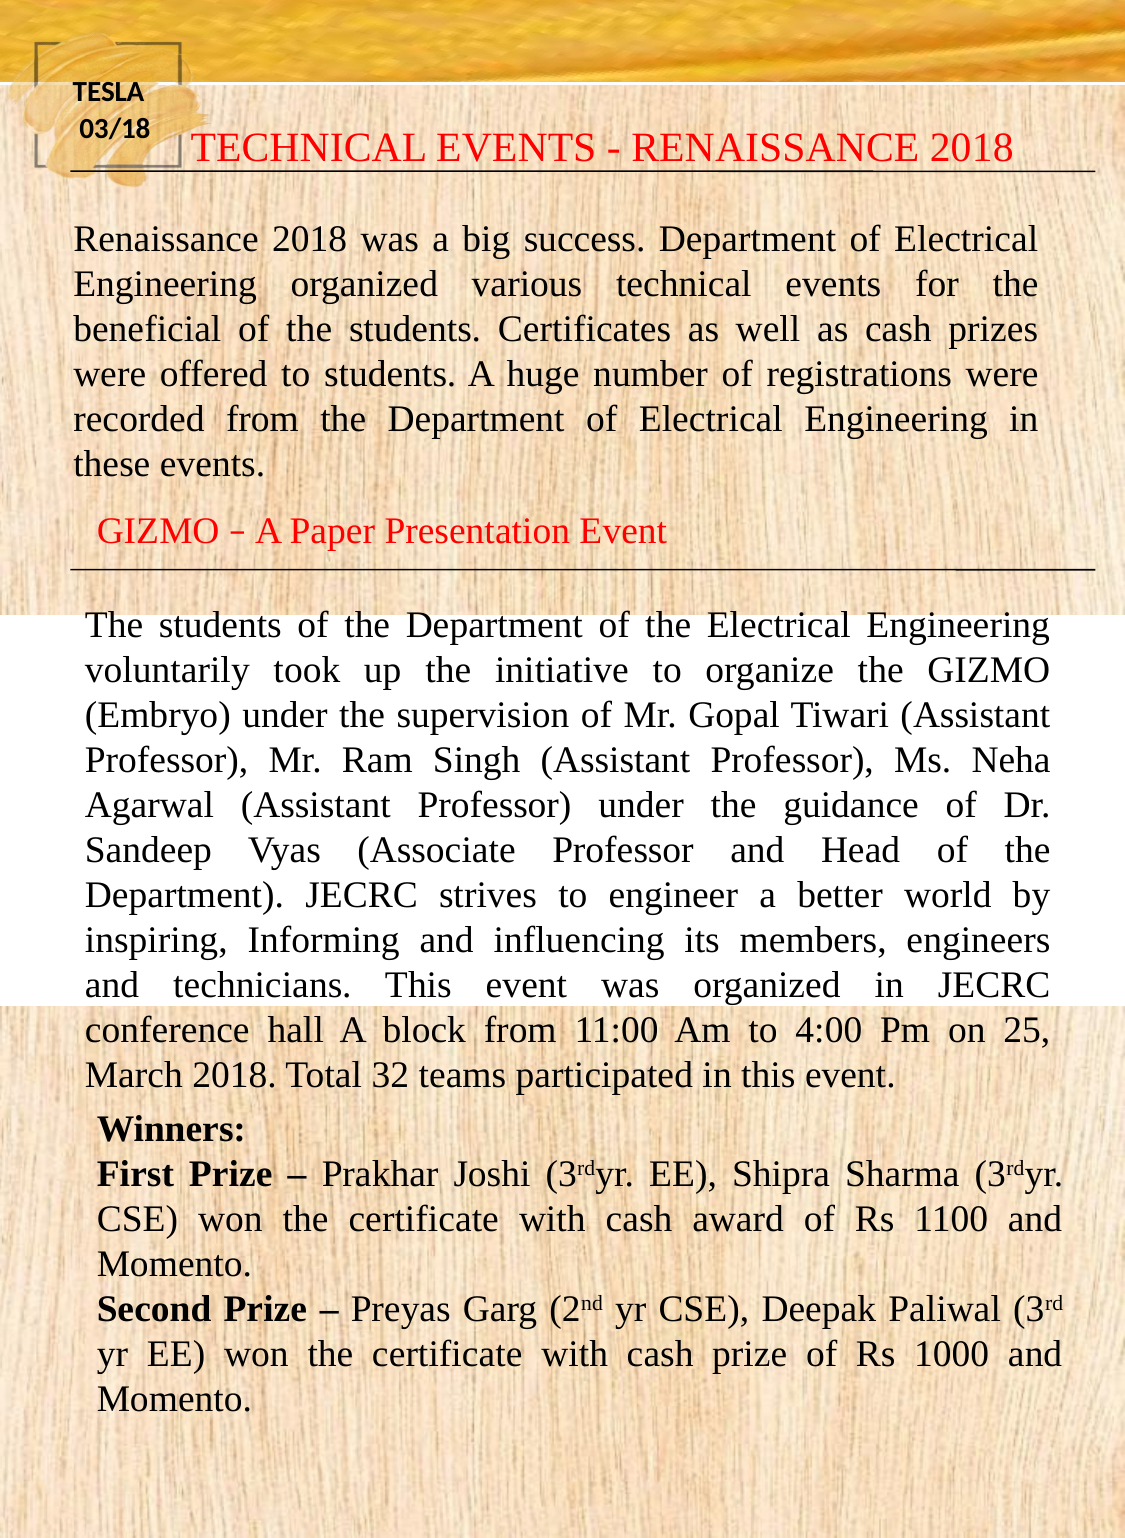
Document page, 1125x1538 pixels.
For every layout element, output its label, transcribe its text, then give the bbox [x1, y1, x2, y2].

text_box The students of the Department of the Electrical Engineering voluntarily took up the initiative to organize the GIZMO (Embryo) under the supervision of Mr. Gopal Tiwari (Assistant Professor), Mr. Ram Singh (Assistant Professor), Ms. Neha Agarwal (Assistant Professor) under the guidance of Dr. Sandeep Vyas (Associate Professor and Head of the Department). JECRC strives to engineer a better world by inspiring, Informing and influencing its members, engineers and technicians. This event was organized in JECRC conference hall A block from 11:00 Am to 4:00 Pm on 25, March 2018. Total 32 teams participated in this event. [70, 592, 1067, 1148]
text_box TECHNICAL EVENTS - RENAISSANCE 2018 [175, 112, 1067, 171]
text_box TECHNICAL EVENTS - RENAISSANCE 2018 [175, 172, 1067, 178]
text_box GIZMO – A Paper Presentation Event [82, 499, 762, 559]
text_box Renaissance 2018 was a big success. Department of Electrical Engineering organized various technical events for the beneficial of the students. Certificates as well as cash prizes were offered to students. A huge number of registrations were recorded from the Department of Electrical Engineering in these events. [58, 206, 1055, 491]
text_box [0, 1006, 1125, 1538]
text_box [0, 31, 221, 188]
text_box TESLA 03/18 [70, 68, 154, 145]
picture [0, 84, 1125, 615]
text_box [0, 0, 1125, 83]
text_box Winners: First Prize – Prakhar Joshi (3rdyr. EE), Shipra Sharma (3rdyr. CSE) won the certificate with cash award of Rs 1100 and Momento. Second Prize – Preyas Garg (2nd yr CSE), Deepak Paliwal (3rd yr EE) won the certificate with cash prize of Rs 1000 and Momento. [82, 1096, 1079, 1472]
